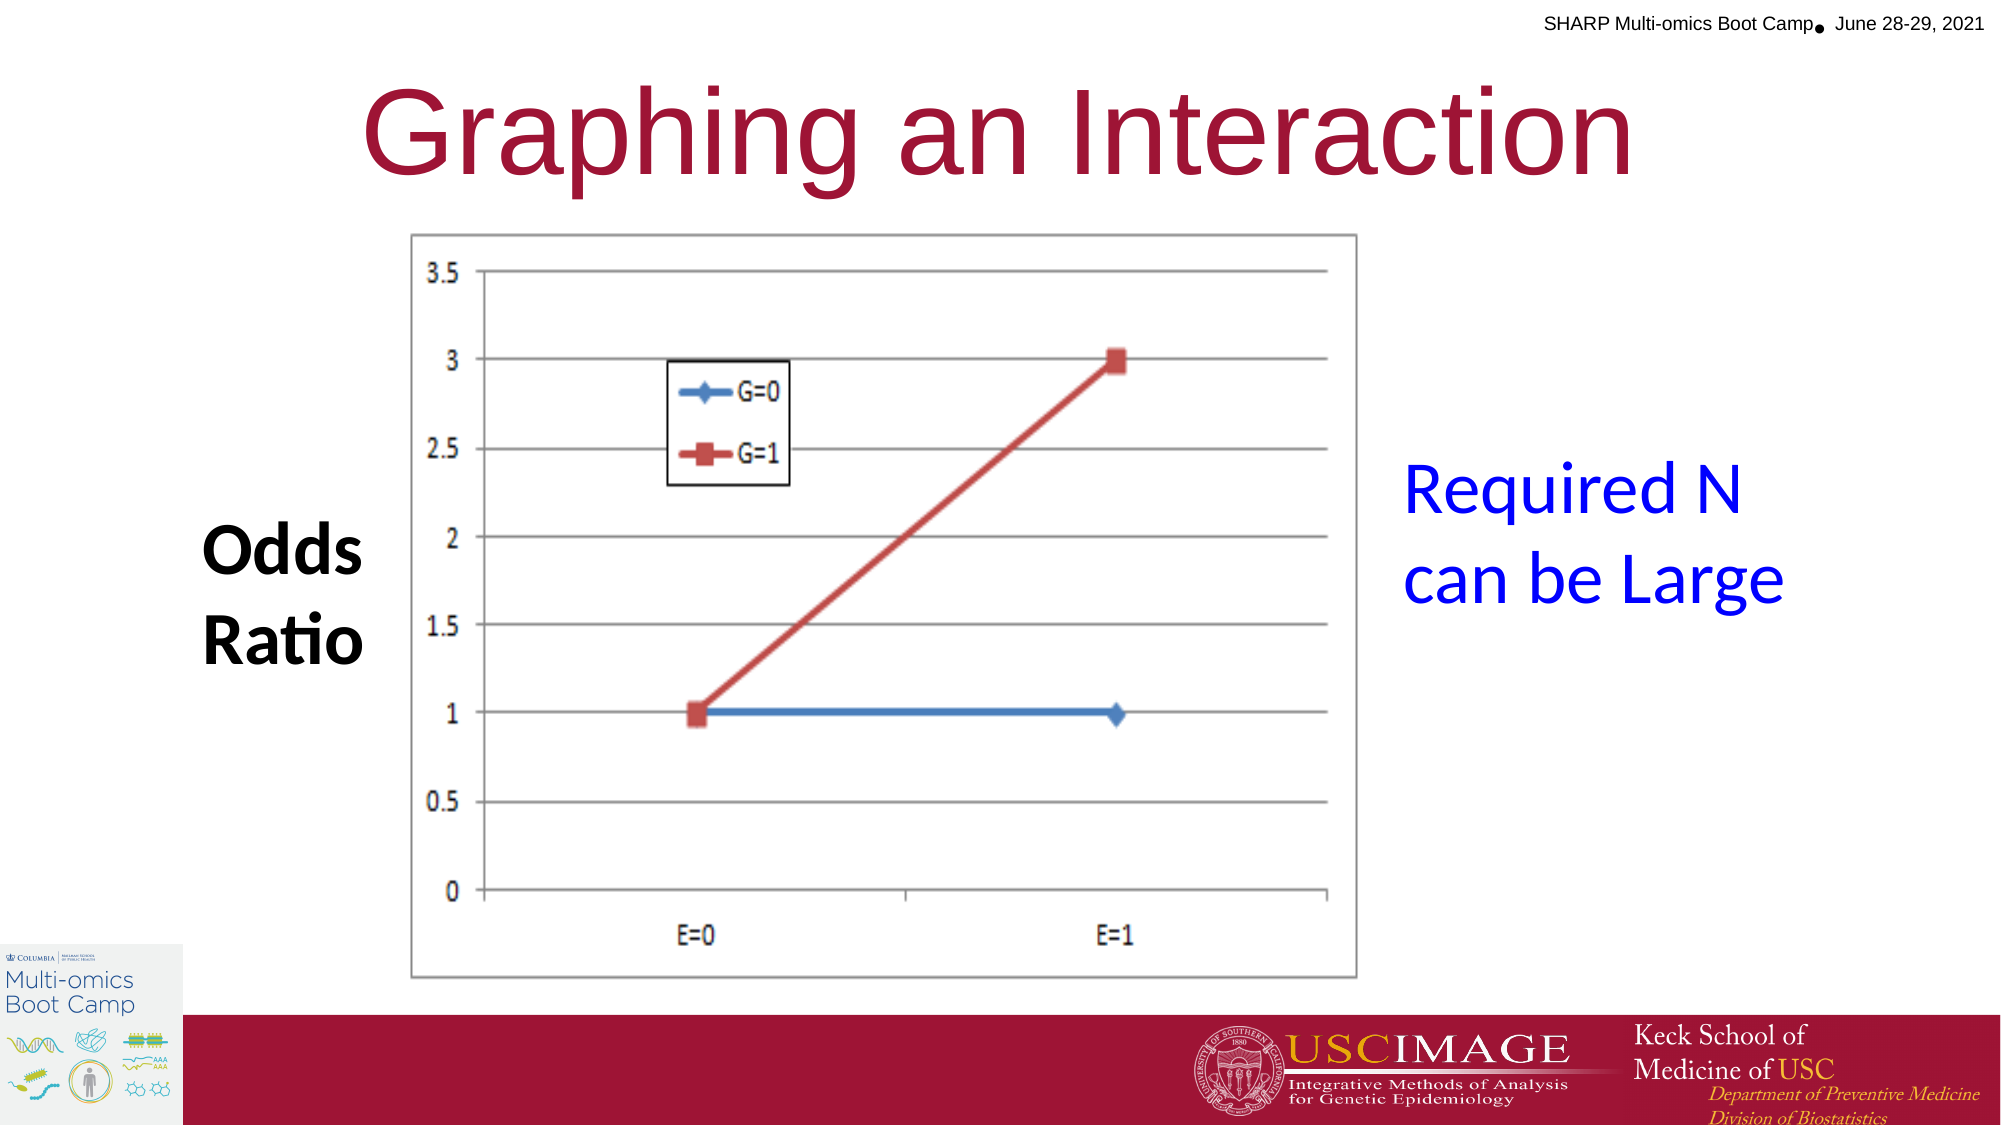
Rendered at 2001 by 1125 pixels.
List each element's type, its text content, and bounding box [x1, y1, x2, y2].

picture [1178, 1012, 1713, 1125]
text_box Required N can be Large [1389, 431, 1822, 626]
picture [409, 232, 1360, 982]
text_box Odds Ratio [187, 491, 404, 687]
picture [0, 944, 183, 1125]
title Graphing an Interaction [99, 45, 1900, 233]
